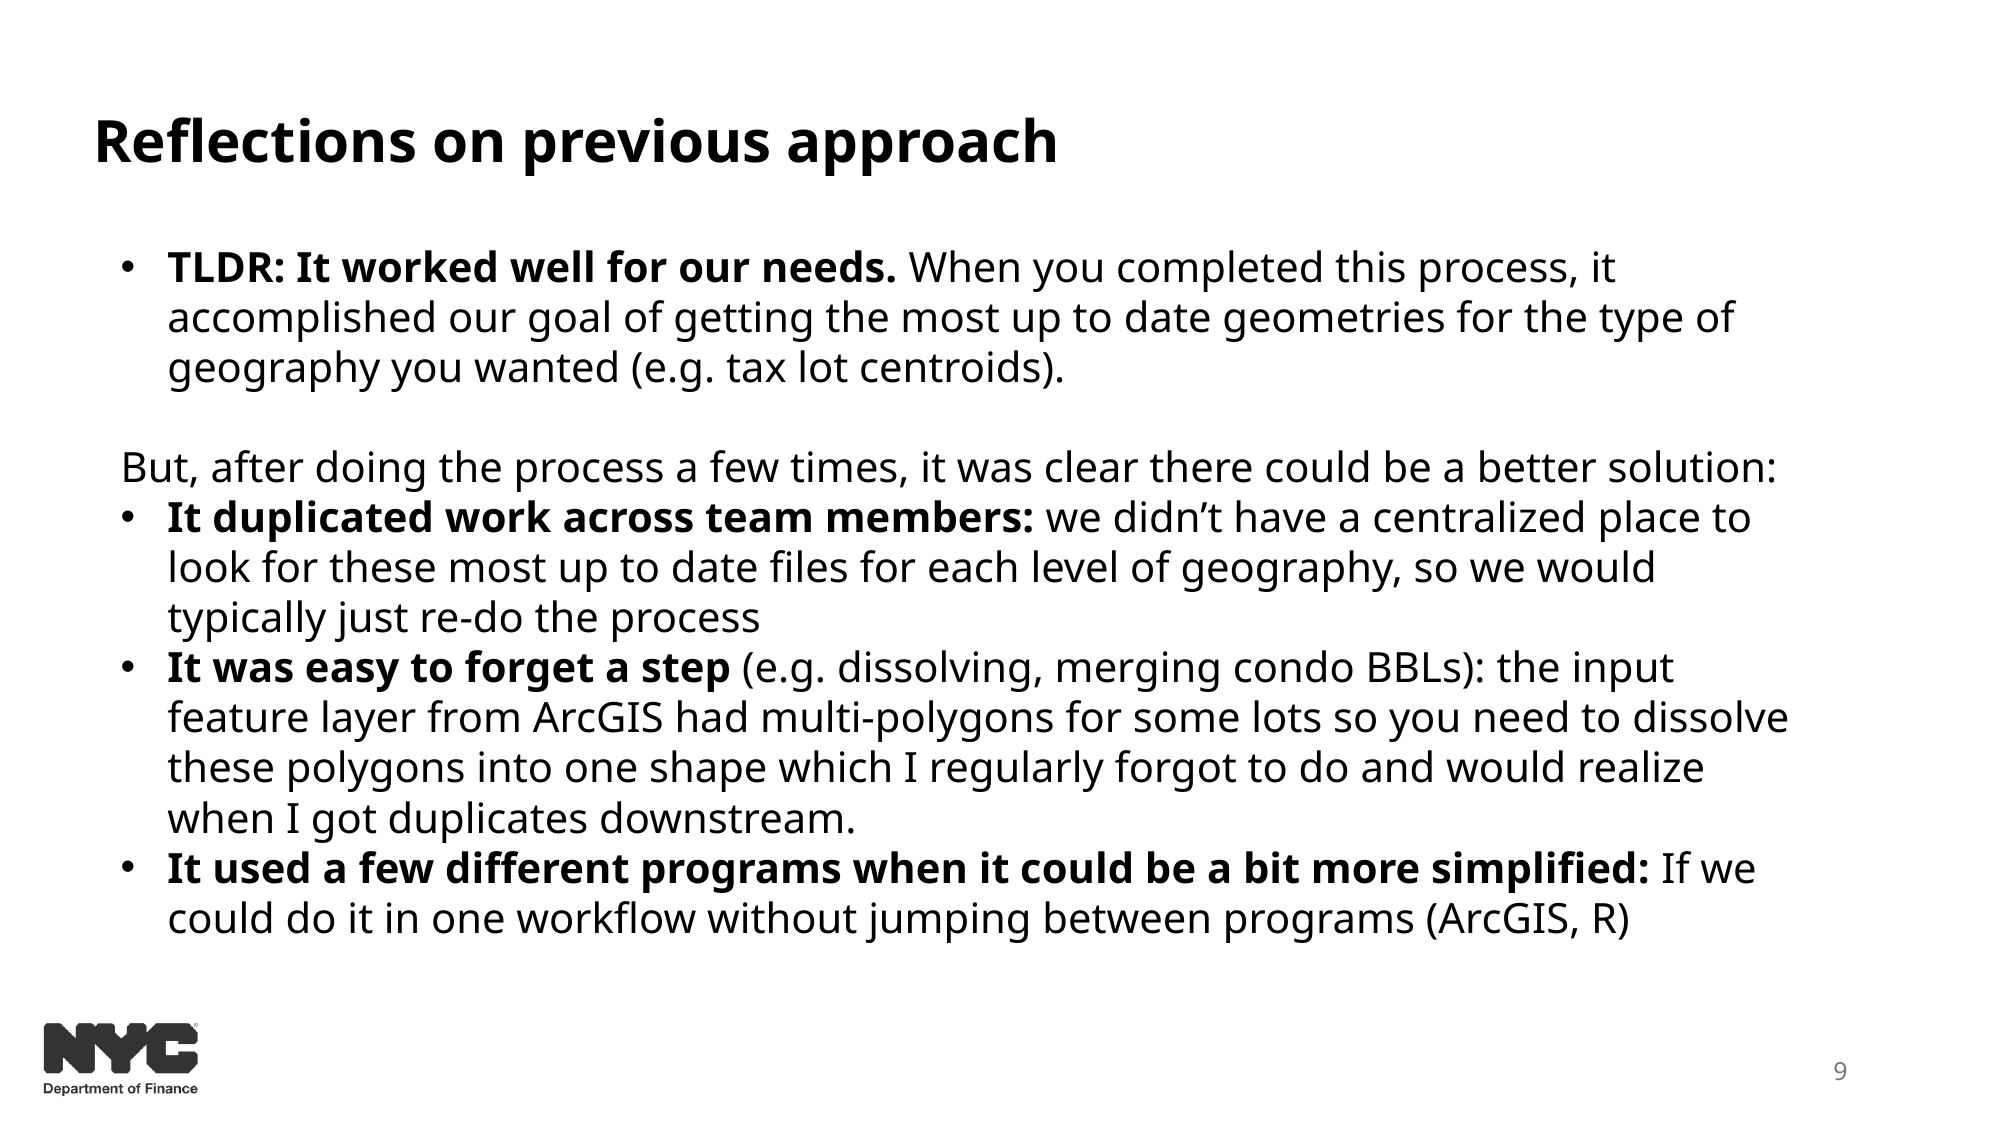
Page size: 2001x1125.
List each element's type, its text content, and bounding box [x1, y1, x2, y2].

picture [28, 1000, 222, 1114]
text_box TLDR: It worked well for our needs. When you completed this process, it accomplished our goal of getting the most up to date geometries for the type of geography you wanted (e.g. tax lot centroids). But, after doing the process a few times, it was clear there could be a better solution: It duplicated work across team members: we didn’t have a centralized place to look for these most up to date files for each level of geography, so we would typically just re-do the process It was easy to forget a step (e.g. dissolving, merging condo BBLs): the input feature layer from ArcGIS had multi-polygons for some lots so you need to dissolve these polygons into one shape which I regularly forgot to do and would realize when I got duplicates downstream. It used a few different programs when it could be a bit more simplified: If we could do it in one workflow without jumping between programs (ArcGIS, R) [105, 233, 1816, 949]
text_box Reflections on previous approach [78, 96, 1895, 182]
slide_number 9 [1412, 1042, 1863, 1103]
